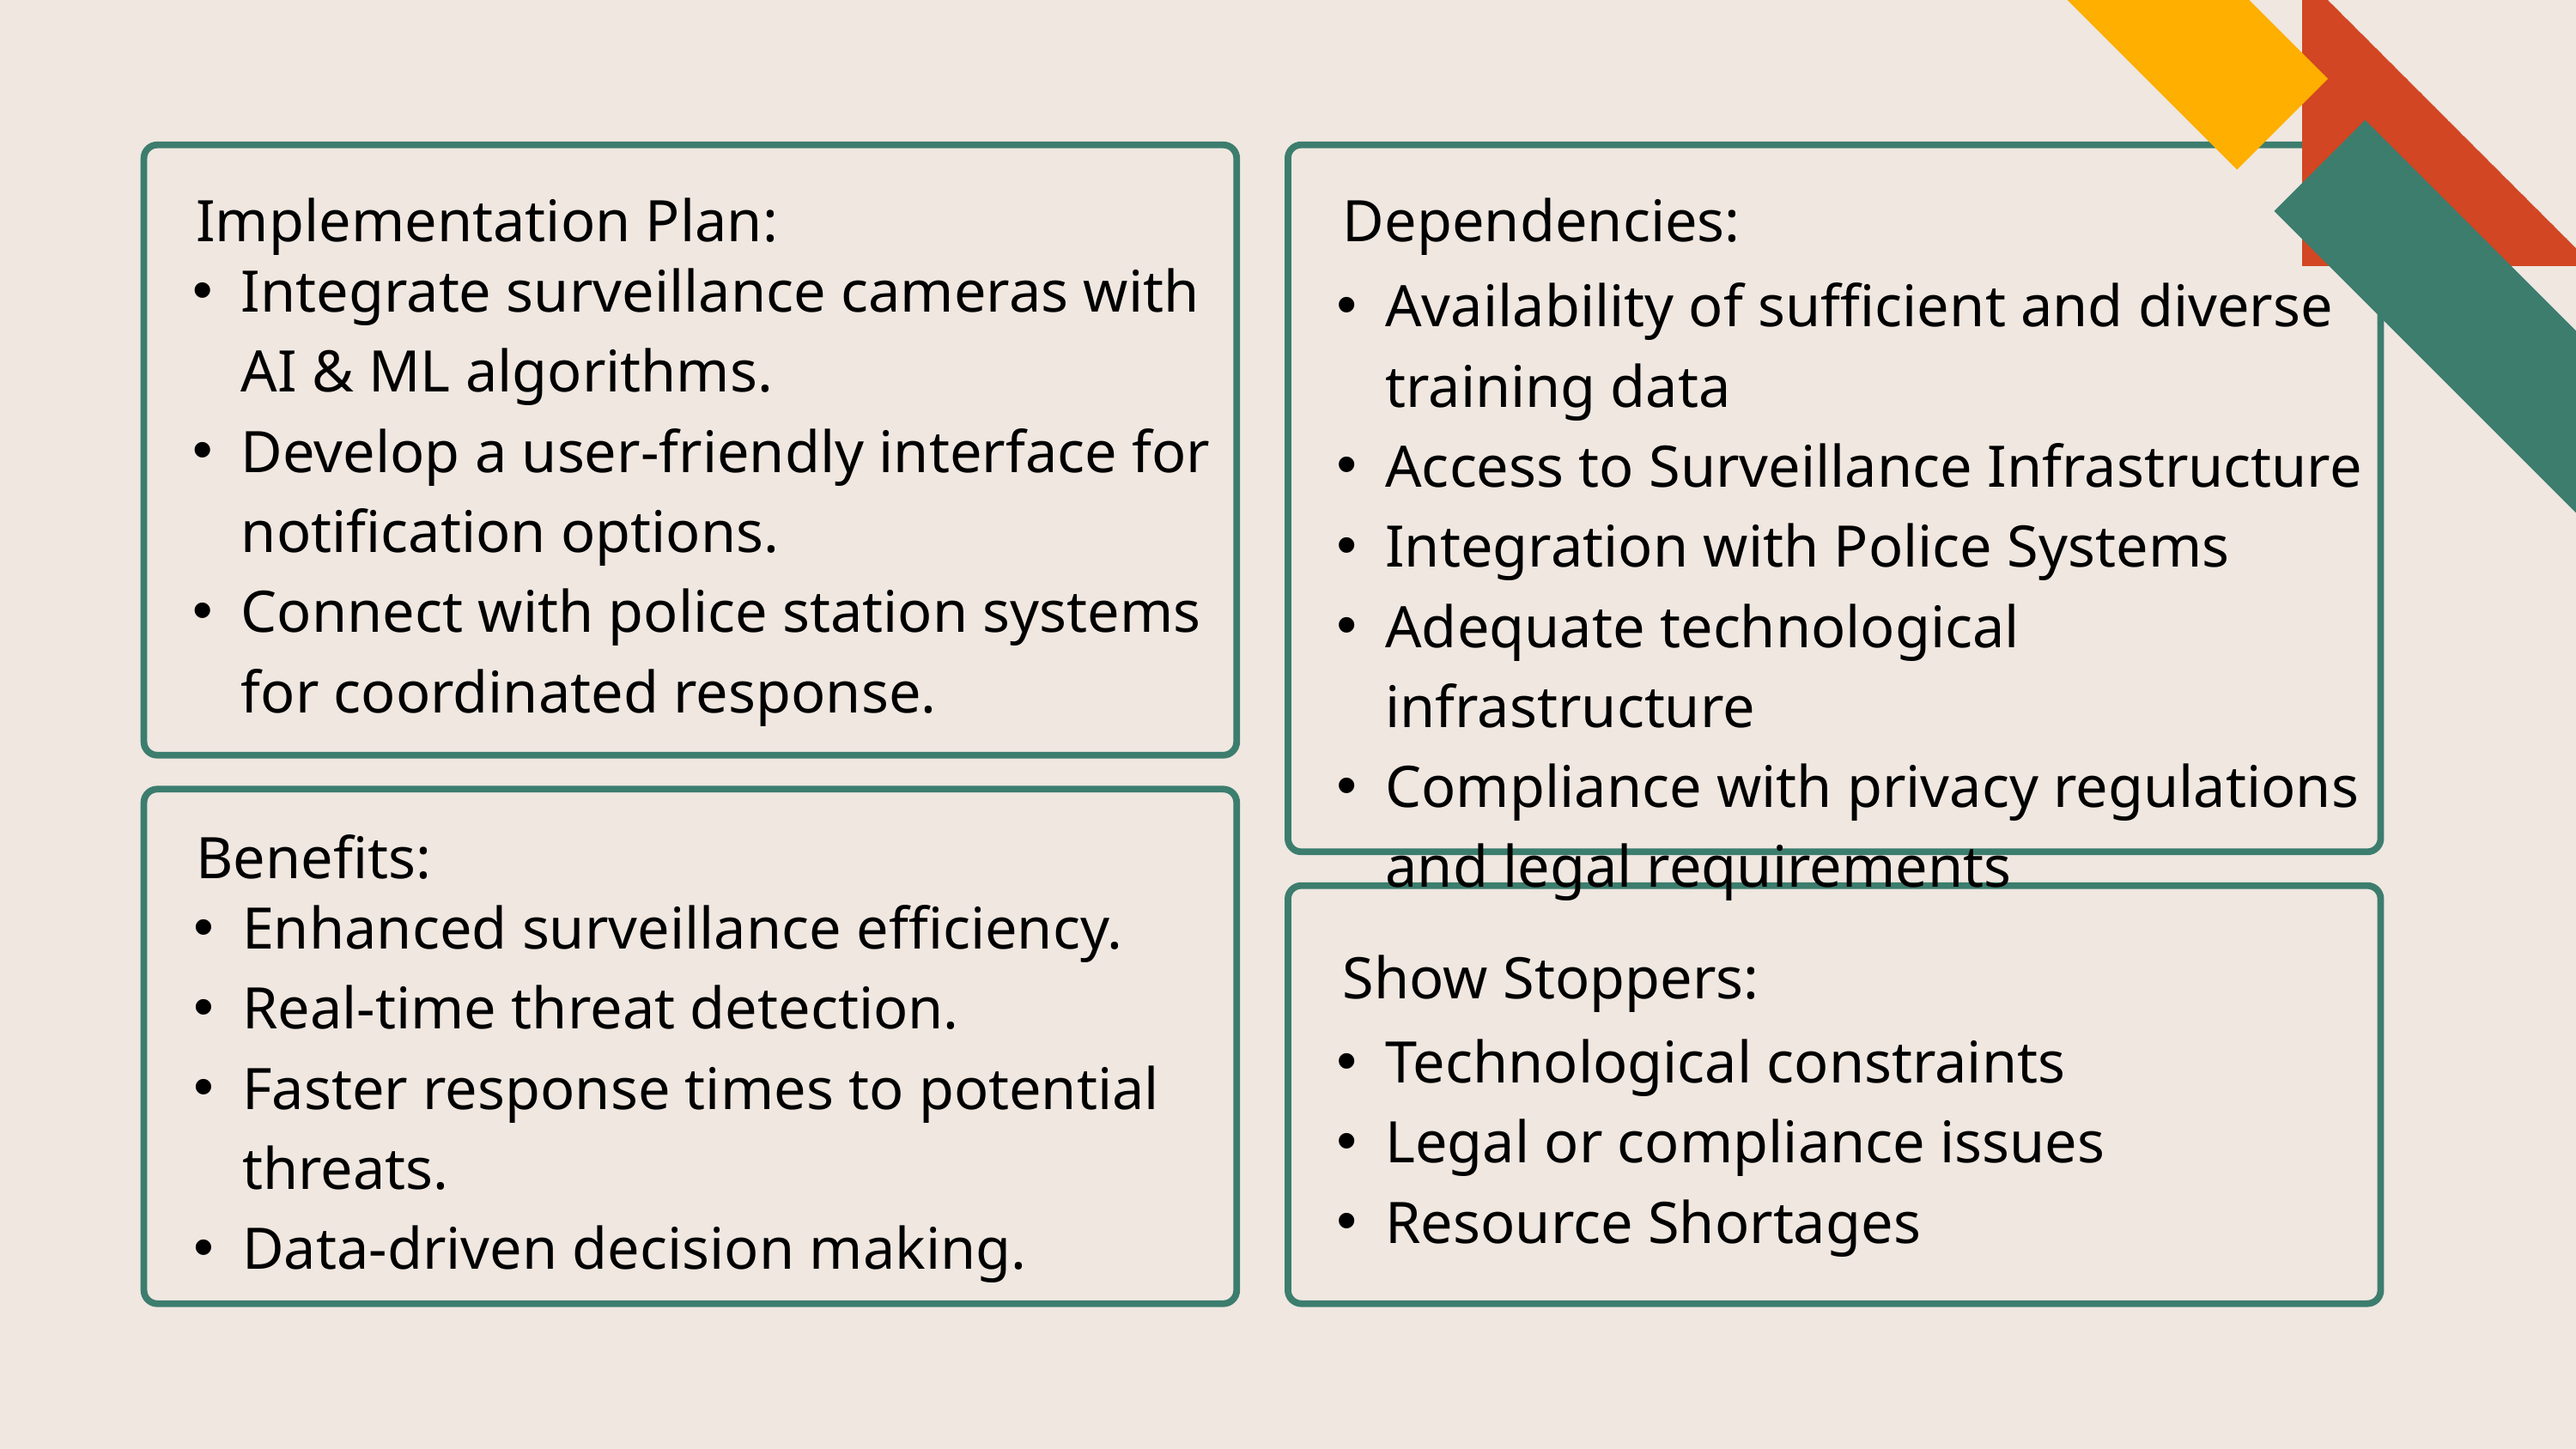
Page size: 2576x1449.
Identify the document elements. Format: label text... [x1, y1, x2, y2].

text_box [1287, 885, 2381, 1304]
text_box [1287, 144, 2381, 852]
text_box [1824, 0, 2576, 624]
text_box Availability of sufficient and diverse training data Access to Surveillance Infrastructure Integration with Police Systems Adequate technological infrastructure Compliance with privacy regulations and legal requirements [1287, 858, 2381, 885]
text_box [143, 789, 1237, 1304]
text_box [143, 144, 1237, 755]
